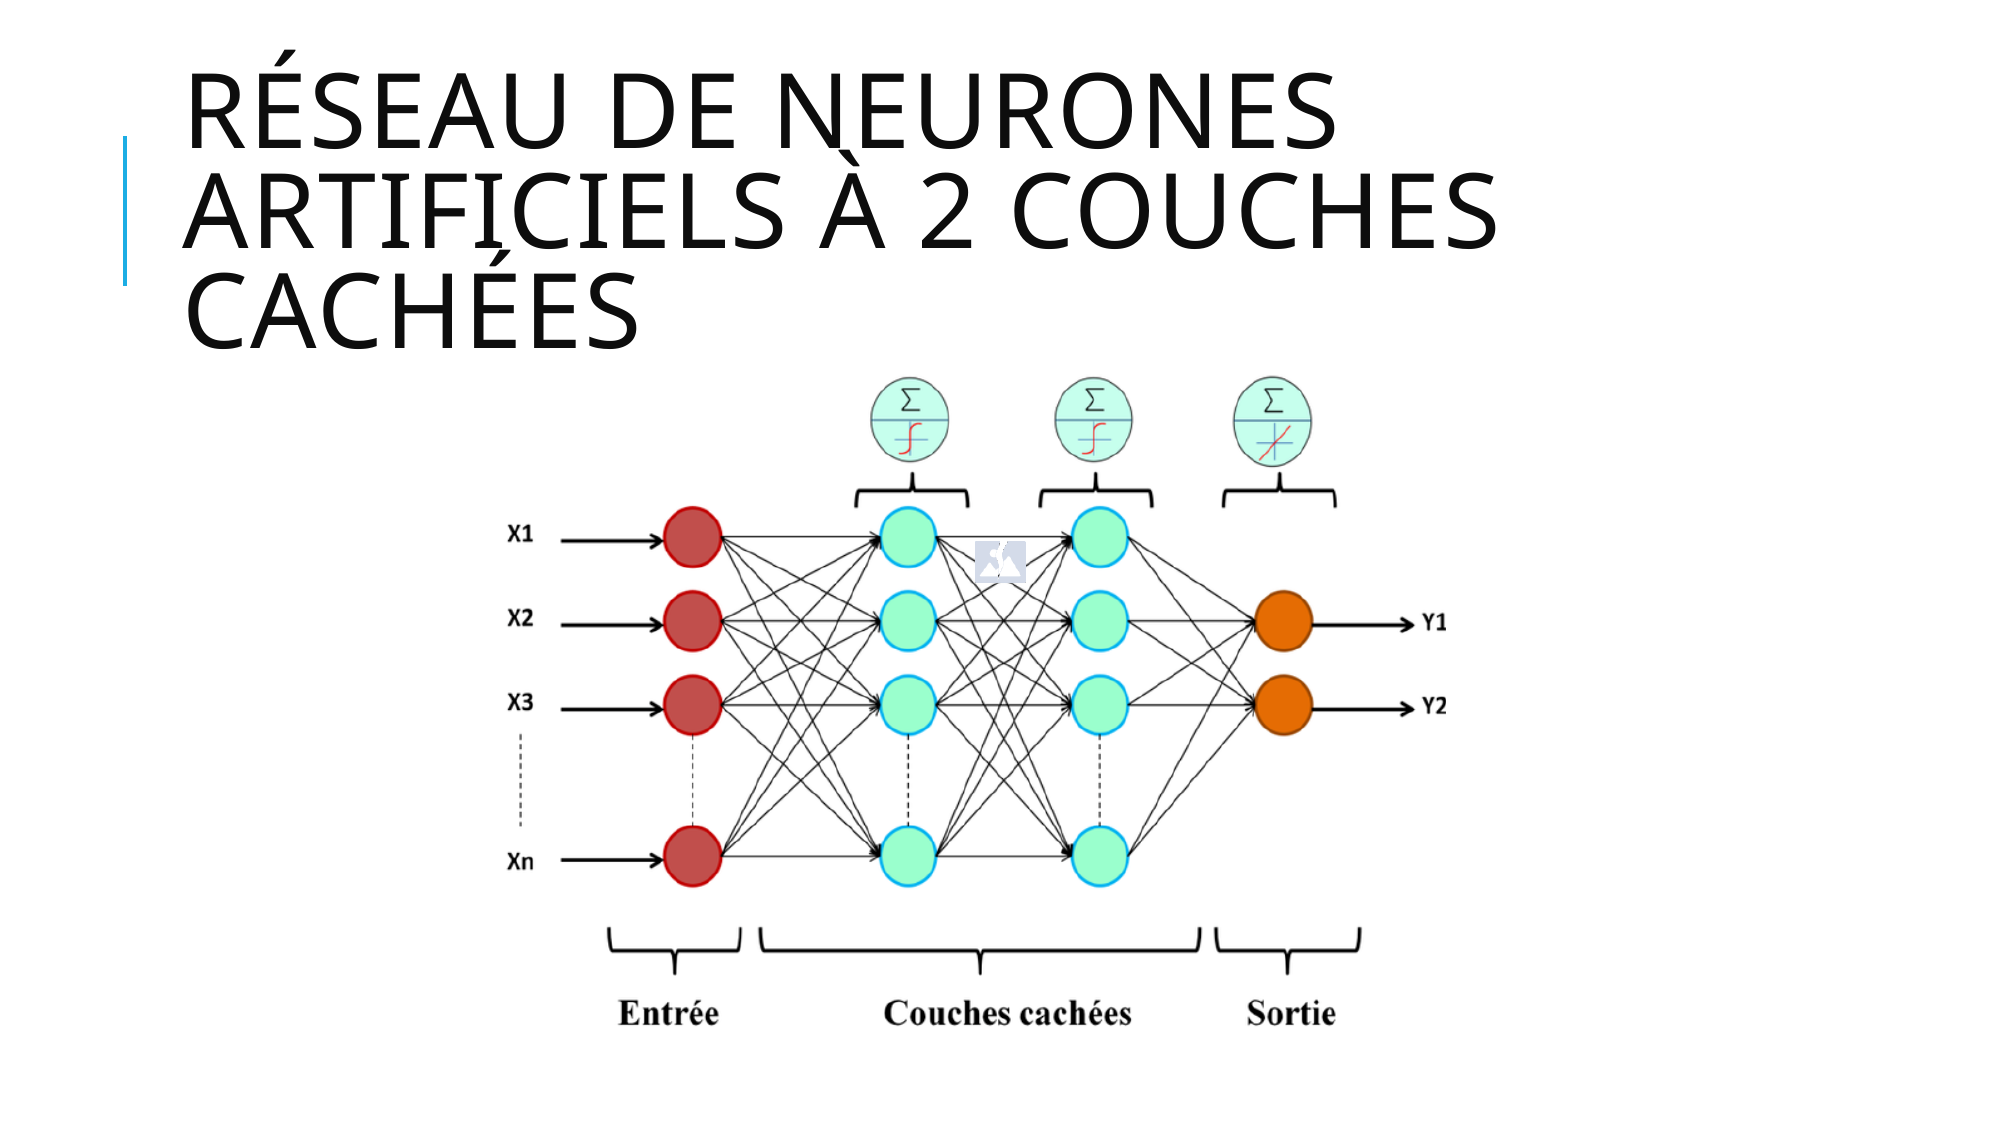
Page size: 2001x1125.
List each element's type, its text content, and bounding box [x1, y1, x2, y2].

title Réseau de neurones artificiels à 2 couches cachées [168, 96, 1763, 342]
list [484, 374, 1446, 1036]
picture [968, 530, 1032, 594]
